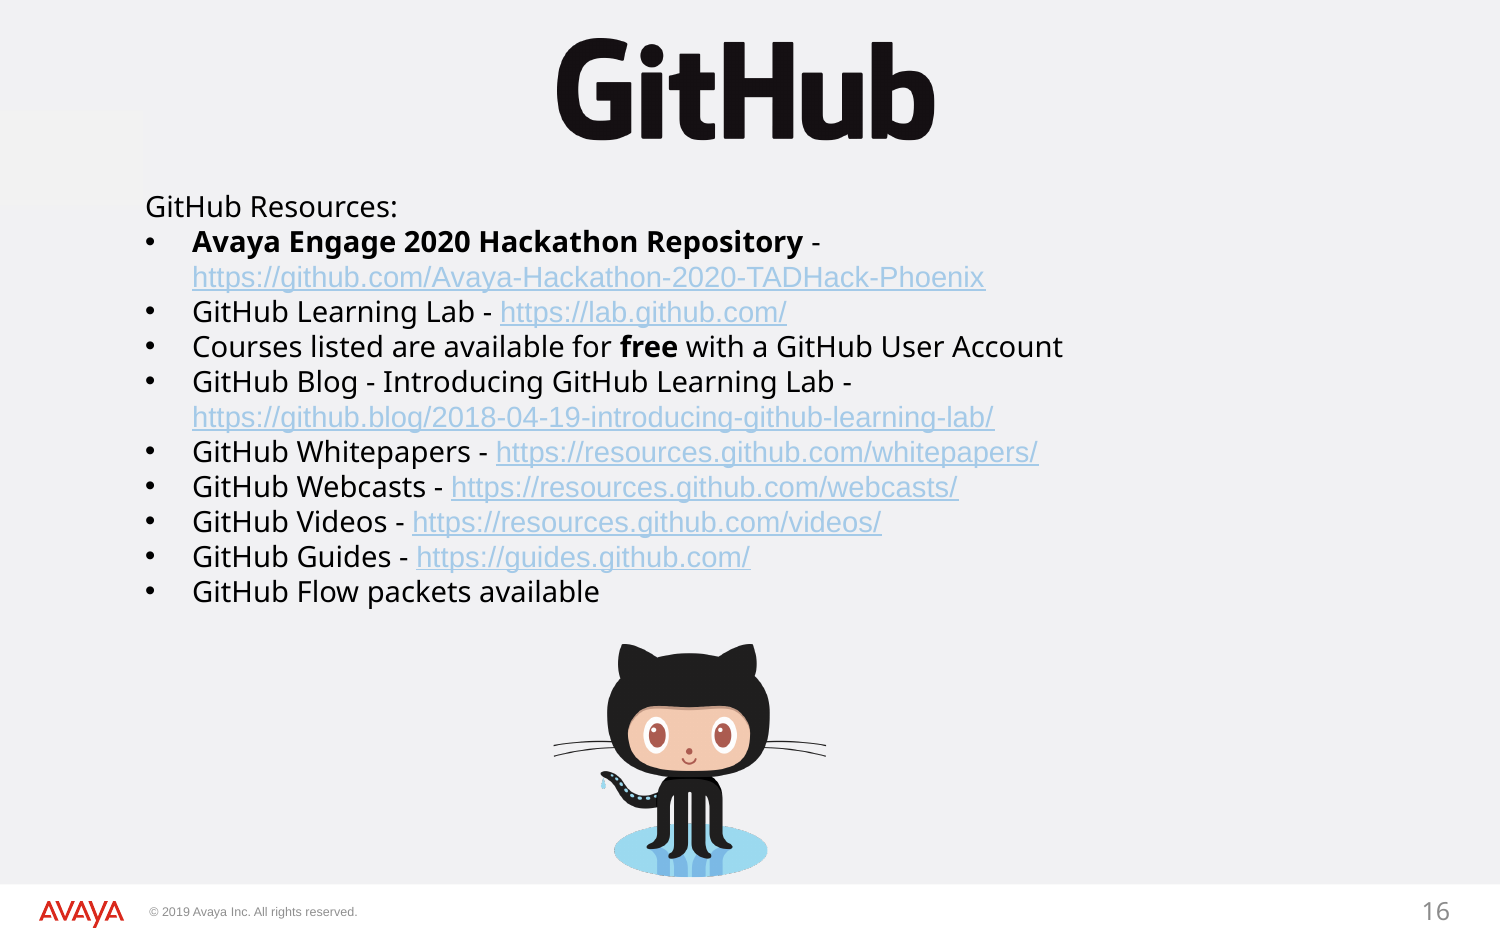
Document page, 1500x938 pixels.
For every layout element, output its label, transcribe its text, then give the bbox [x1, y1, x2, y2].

picture [527, 0, 964, 181]
text_box GitHub Resources: Avaya Engage 2020 Hackathon Repository - https://github.com/Avaya-Hackathon-2020-TADHack-Phoenix GitHub Learning Lab - https://lab.github.com/ Courses listed are available for free with a GitHub User Account GitHub Blog - Introducing GitHub Learning Lab - https://github.blog/2018-04-19-introducing-github-learning-lab/ GitHub Whitepapers - https://resources.github.com/whitepapers/ GitHub Webcasts - https://resources.github.com/webcasts/ GitHub Videos - https://resources.github.com/videos/ GitHub Guides - https://guides.github.com/ GitHub Flow packets available [130, 180, 1250, 686]
picture [544, 639, 836, 882]
